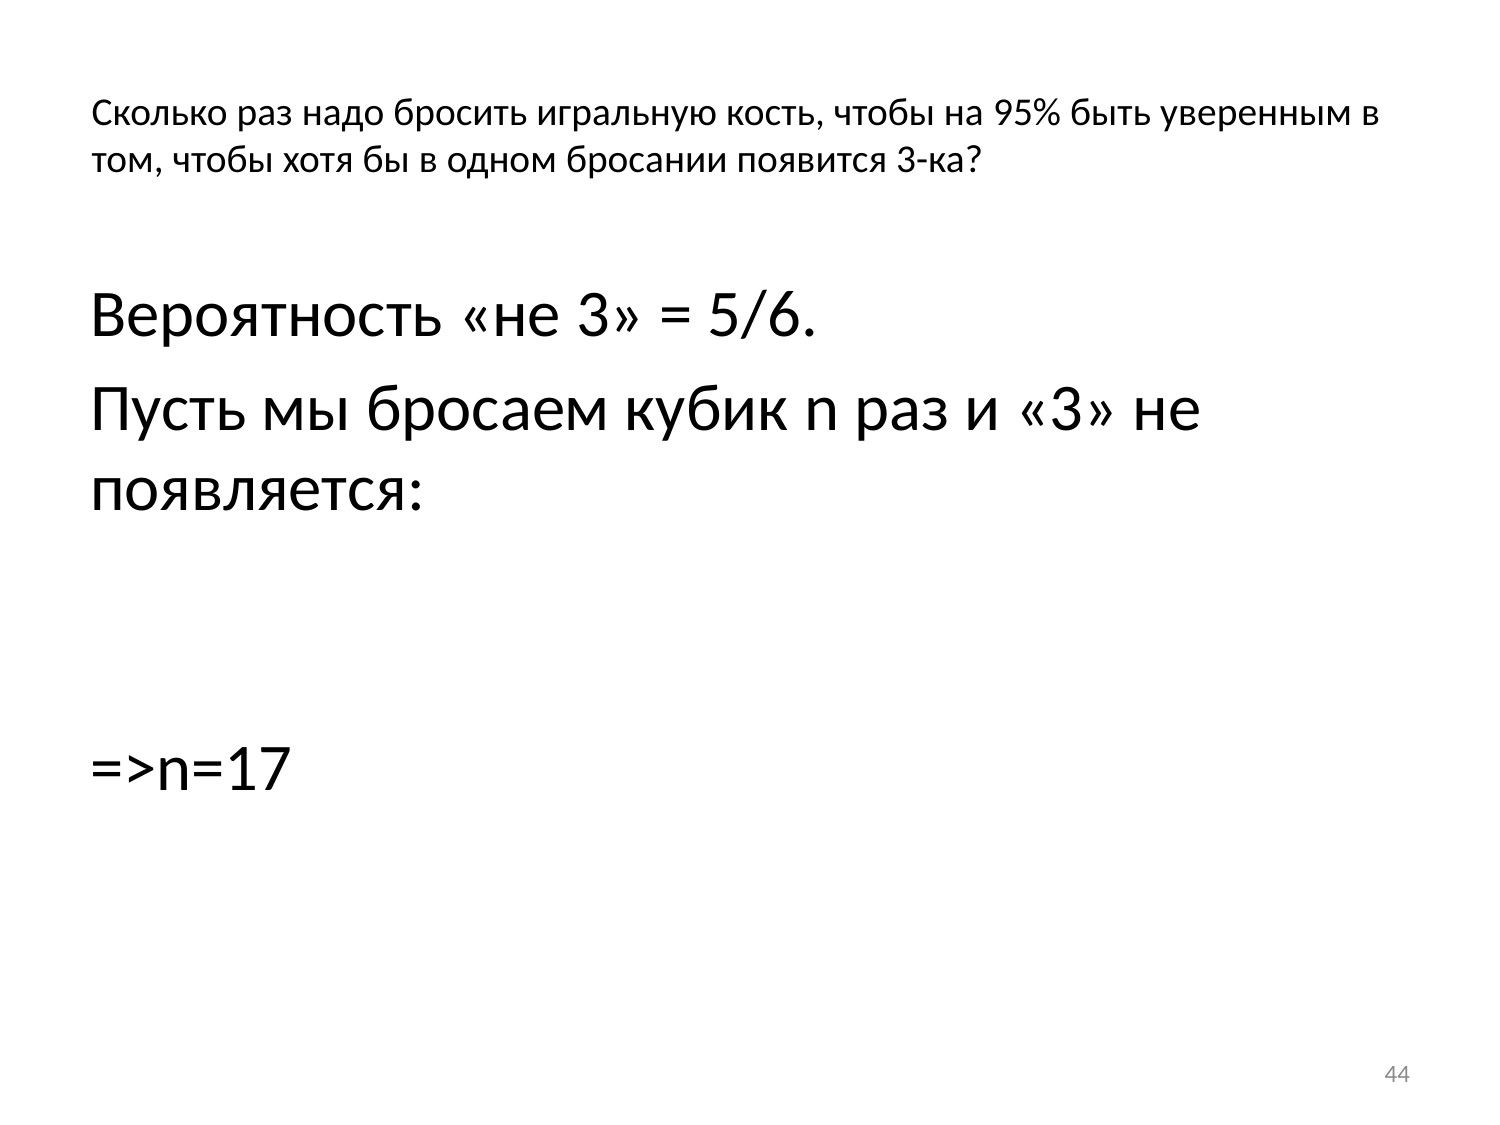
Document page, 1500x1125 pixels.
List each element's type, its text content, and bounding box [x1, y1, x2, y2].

slide_number 44 [1074, 1042, 1425, 1103]
title Сколько раз надо бросить игральную кость, чтобы на 95% быть уверенным в том, чтобы хотя бы в одном бросании появится 3-ка? [76, 78, 1427, 266]
